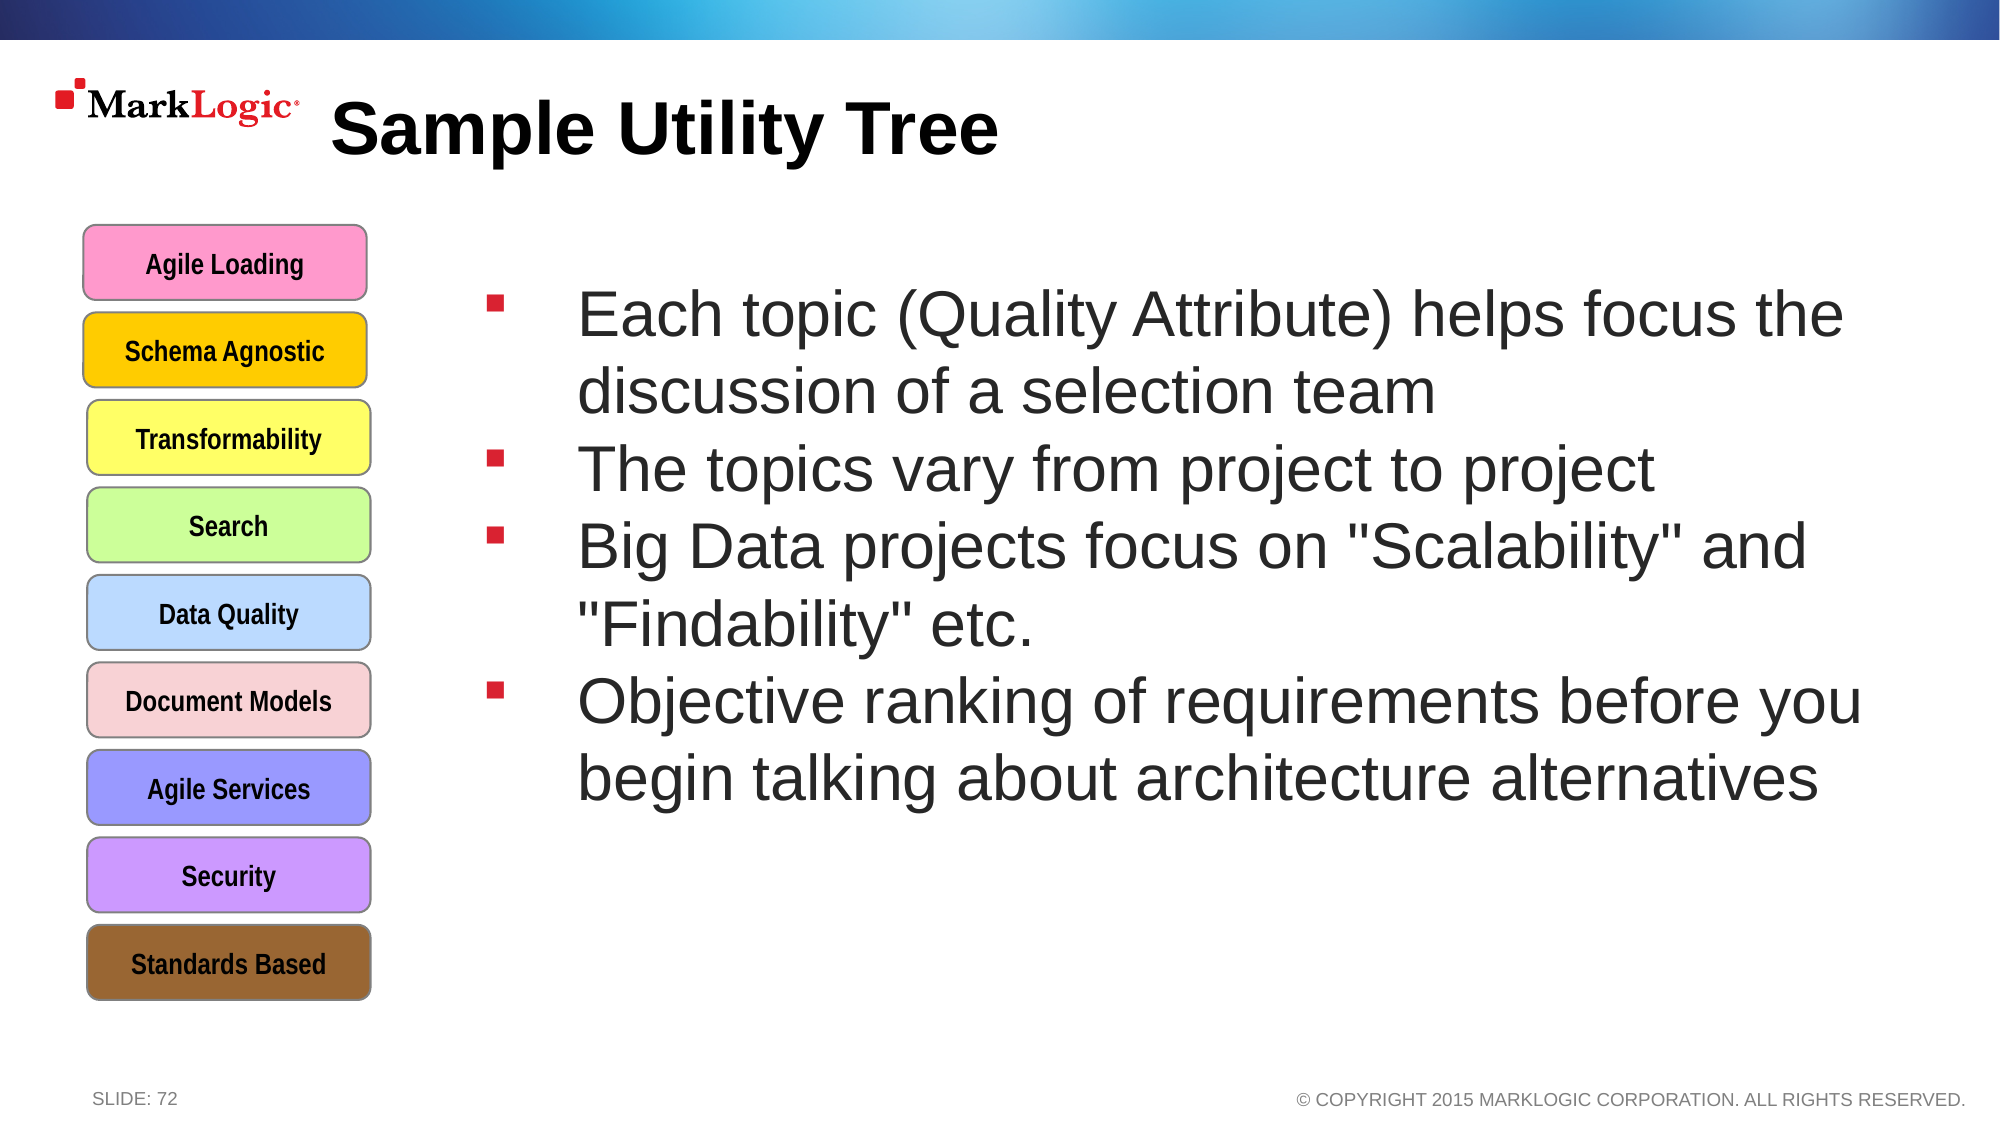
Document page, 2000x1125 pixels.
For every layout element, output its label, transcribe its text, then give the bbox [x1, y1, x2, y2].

text_box Agile Loading [83, 224, 367, 300]
text_box Security [87, 837, 371, 913]
list Each topic (Quality Attribute) helps focus the discussion of a selection team The topics vary from project to project Big Data projects focus on "Scalability" and "Findability" etc. Objective ranking of requirements before you begin talking about architecture alternatives [432, 262, 1916, 1005]
text_box Transformability [87, 399, 371, 475]
picture [0, 0, 2000, 40]
text_box Data Quality [87, 574, 371, 650]
title Sample Utility Tree [310, 39, 1369, 199]
text_box Search [87, 487, 371, 563]
text_box Schema Agnostic [83, 312, 367, 388]
text_box Agile Services [87, 749, 371, 825]
text_box Standards Based [87, 924, 371, 1000]
text_box Document Models [87, 662, 371, 738]
